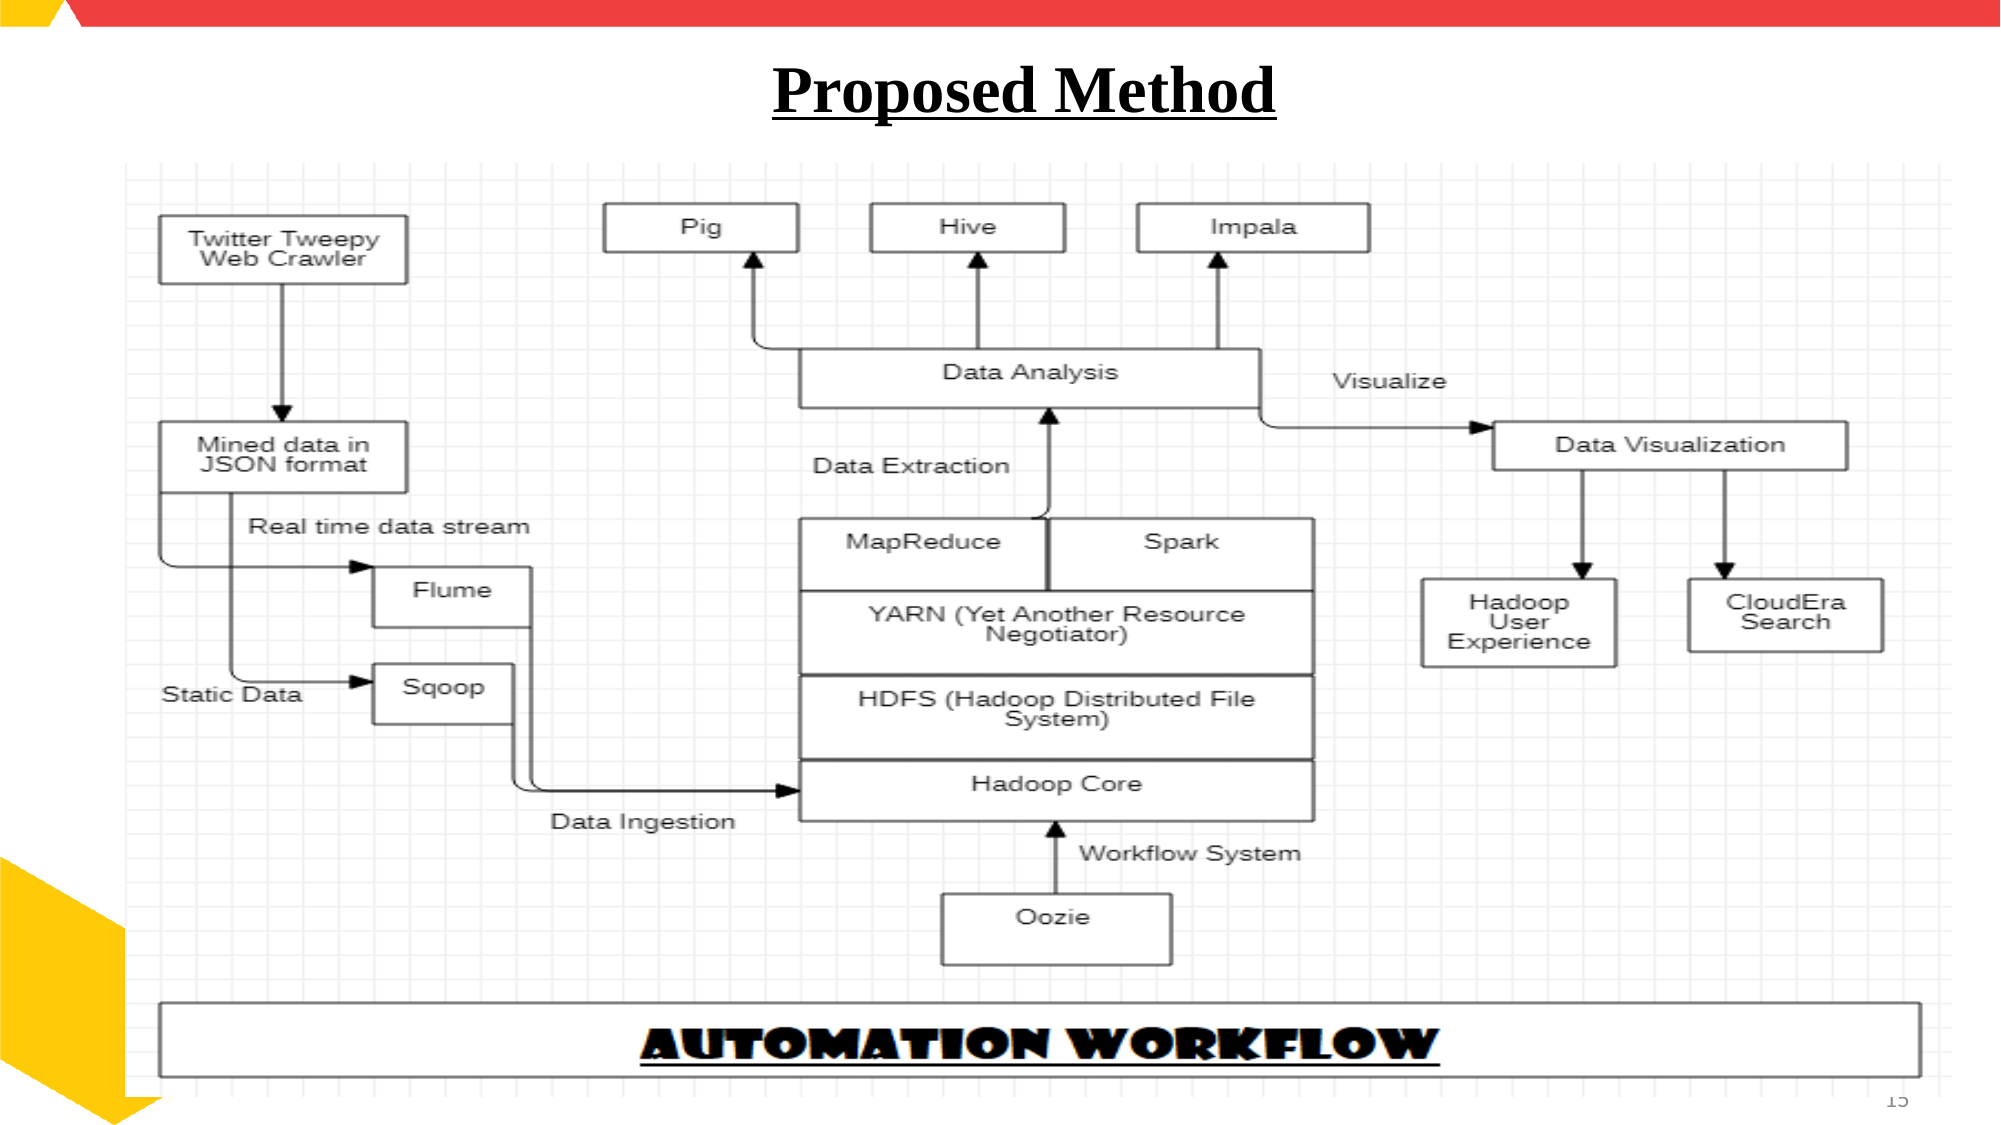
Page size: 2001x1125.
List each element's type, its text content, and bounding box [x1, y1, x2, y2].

title Proposed Method [125, 0, 1925, 163]
picture [0, 0, 2001, 1125]
